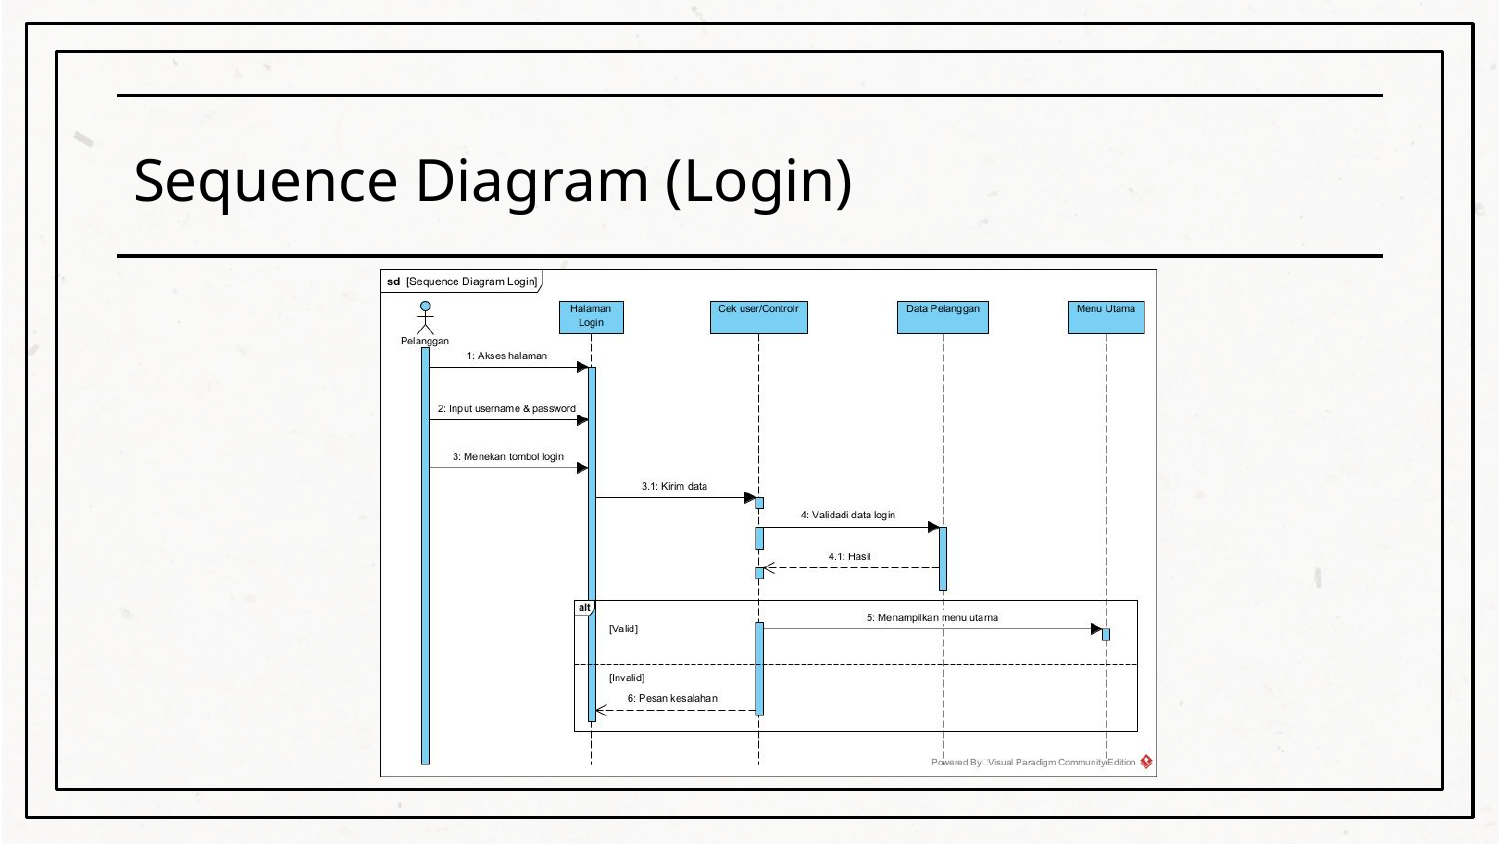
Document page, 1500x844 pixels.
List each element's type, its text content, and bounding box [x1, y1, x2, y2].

title Sequence Diagram (Login) [118, 108, 1148, 249]
picture [1, 0, 1499, 844]
